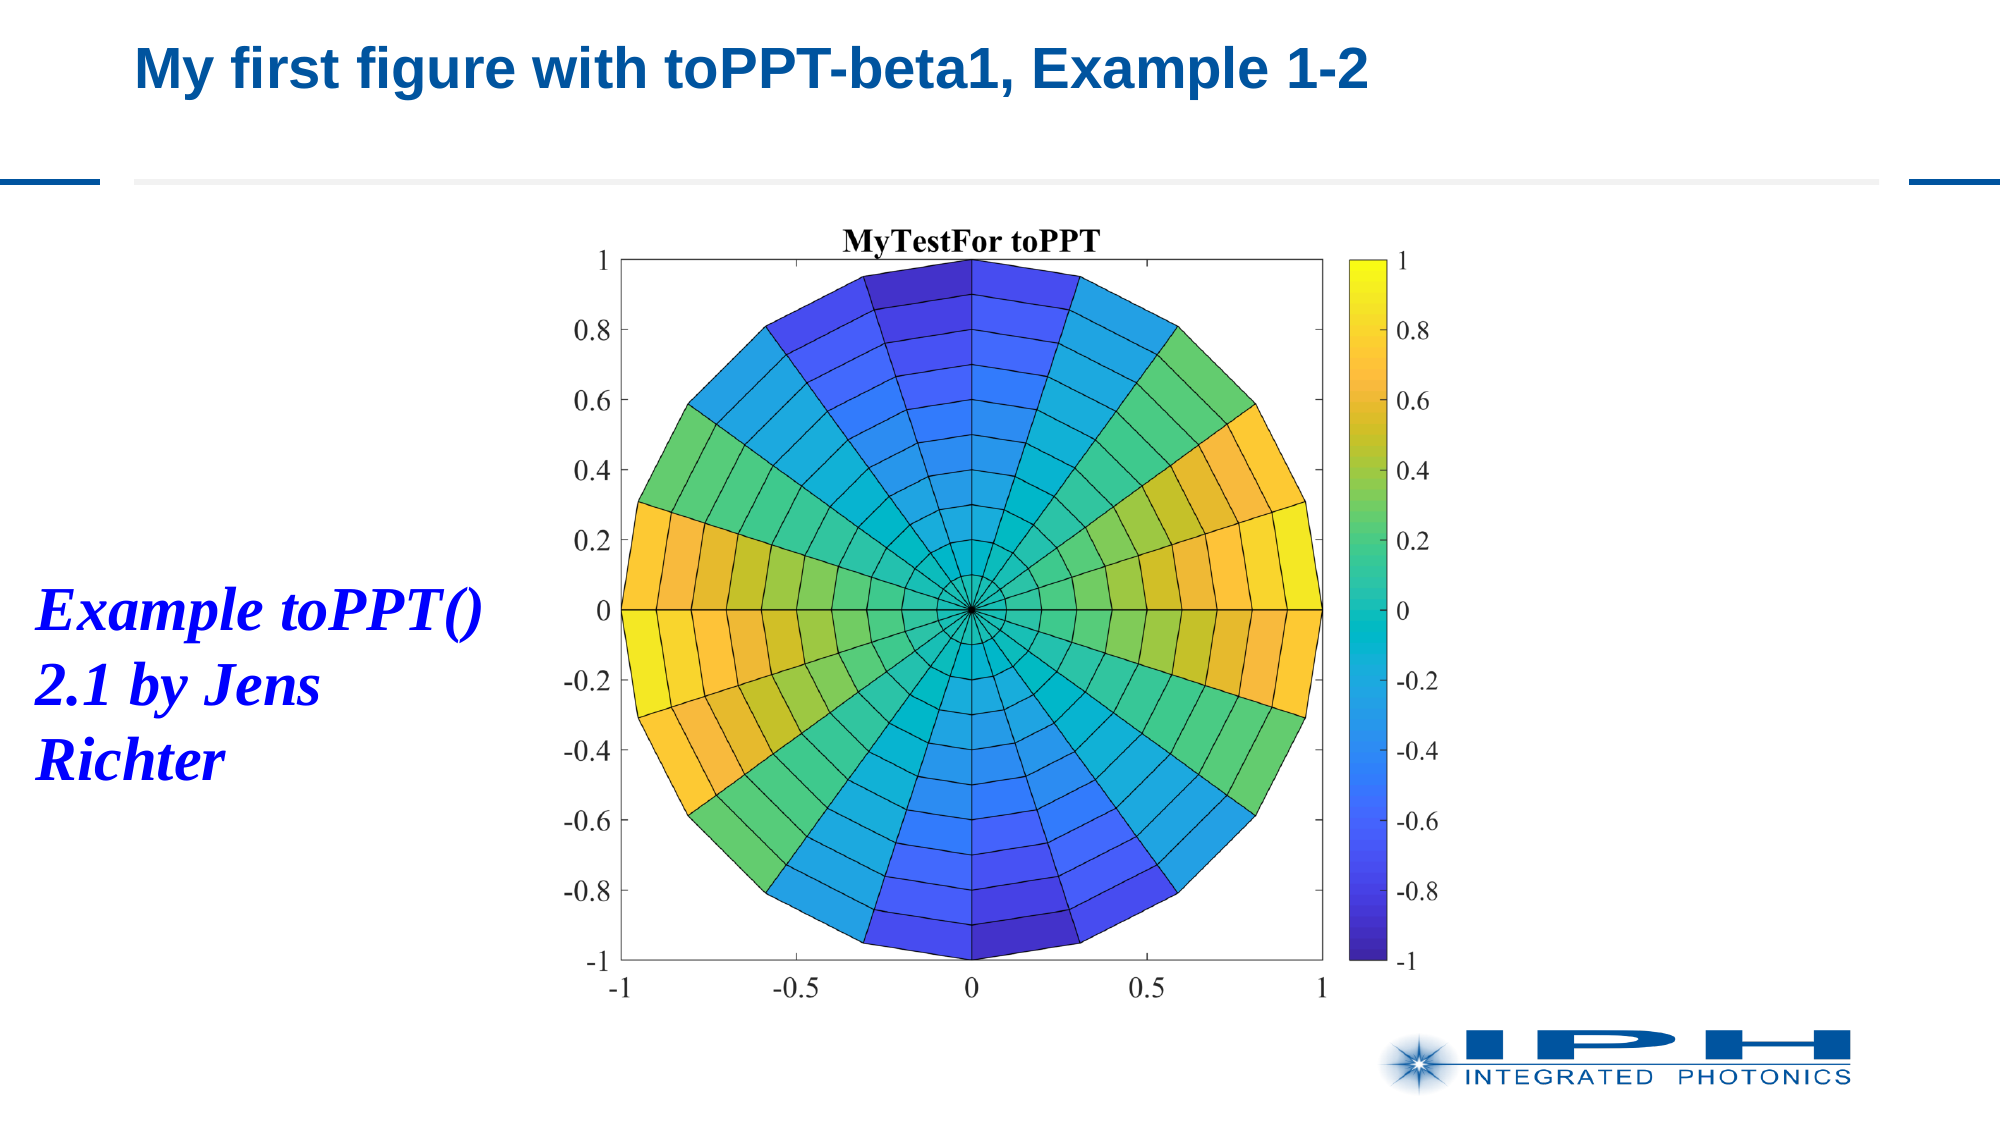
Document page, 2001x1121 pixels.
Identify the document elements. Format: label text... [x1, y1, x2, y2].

picture [564, 228, 1438, 999]
text_box Example toPPT() 2.1 by Jens Richter [20, 560, 521, 800]
picture [1375, 1029, 1851, 1097]
title My first figure with toPPT-beta1, Example 1-2 [134, 30, 1880, 168]
